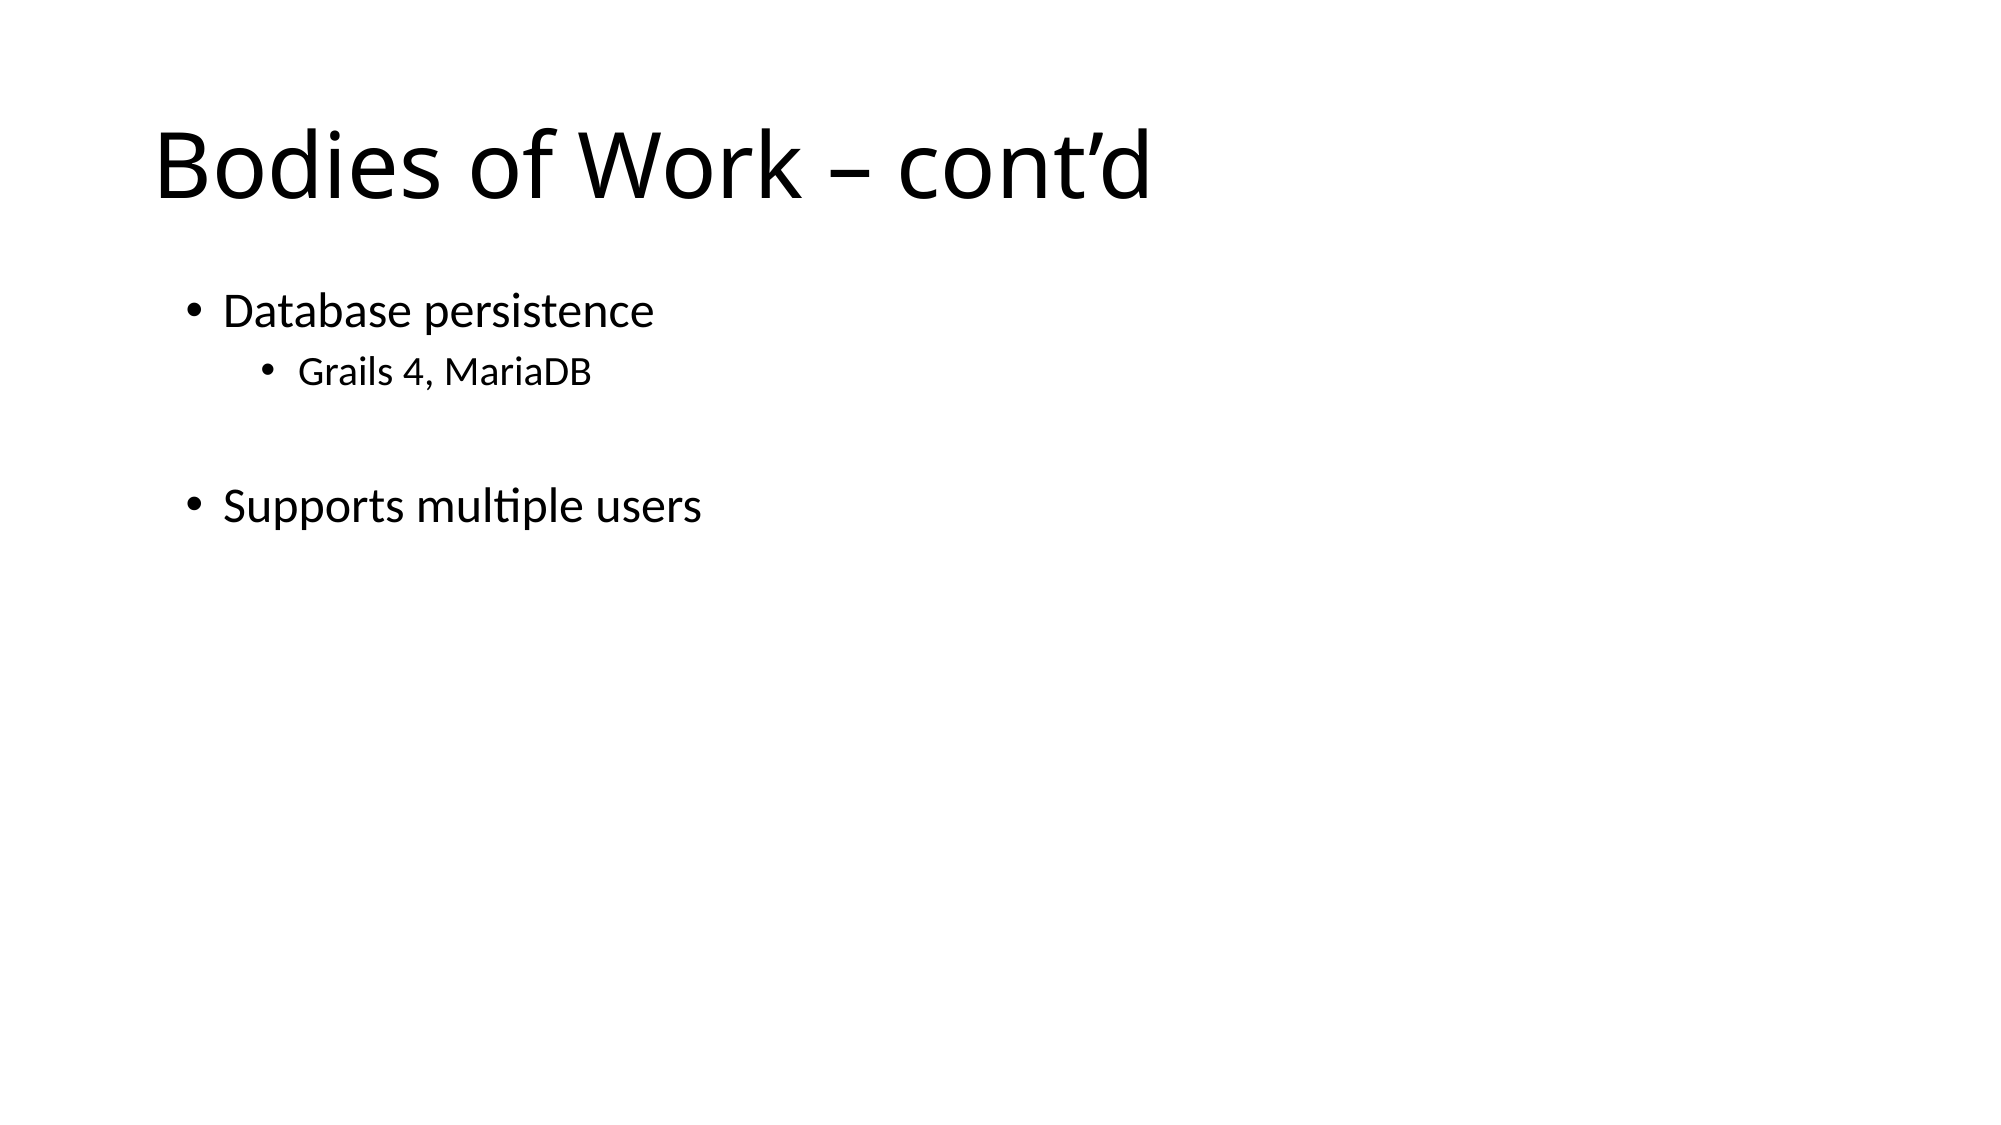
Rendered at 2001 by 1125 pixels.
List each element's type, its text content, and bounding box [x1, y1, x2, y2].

title Bodies of Work – cont’d [137, 59, 1863, 278]
list Database persistence Grails 4, MariaDB Supports multiple users [95, 277, 1664, 901]
